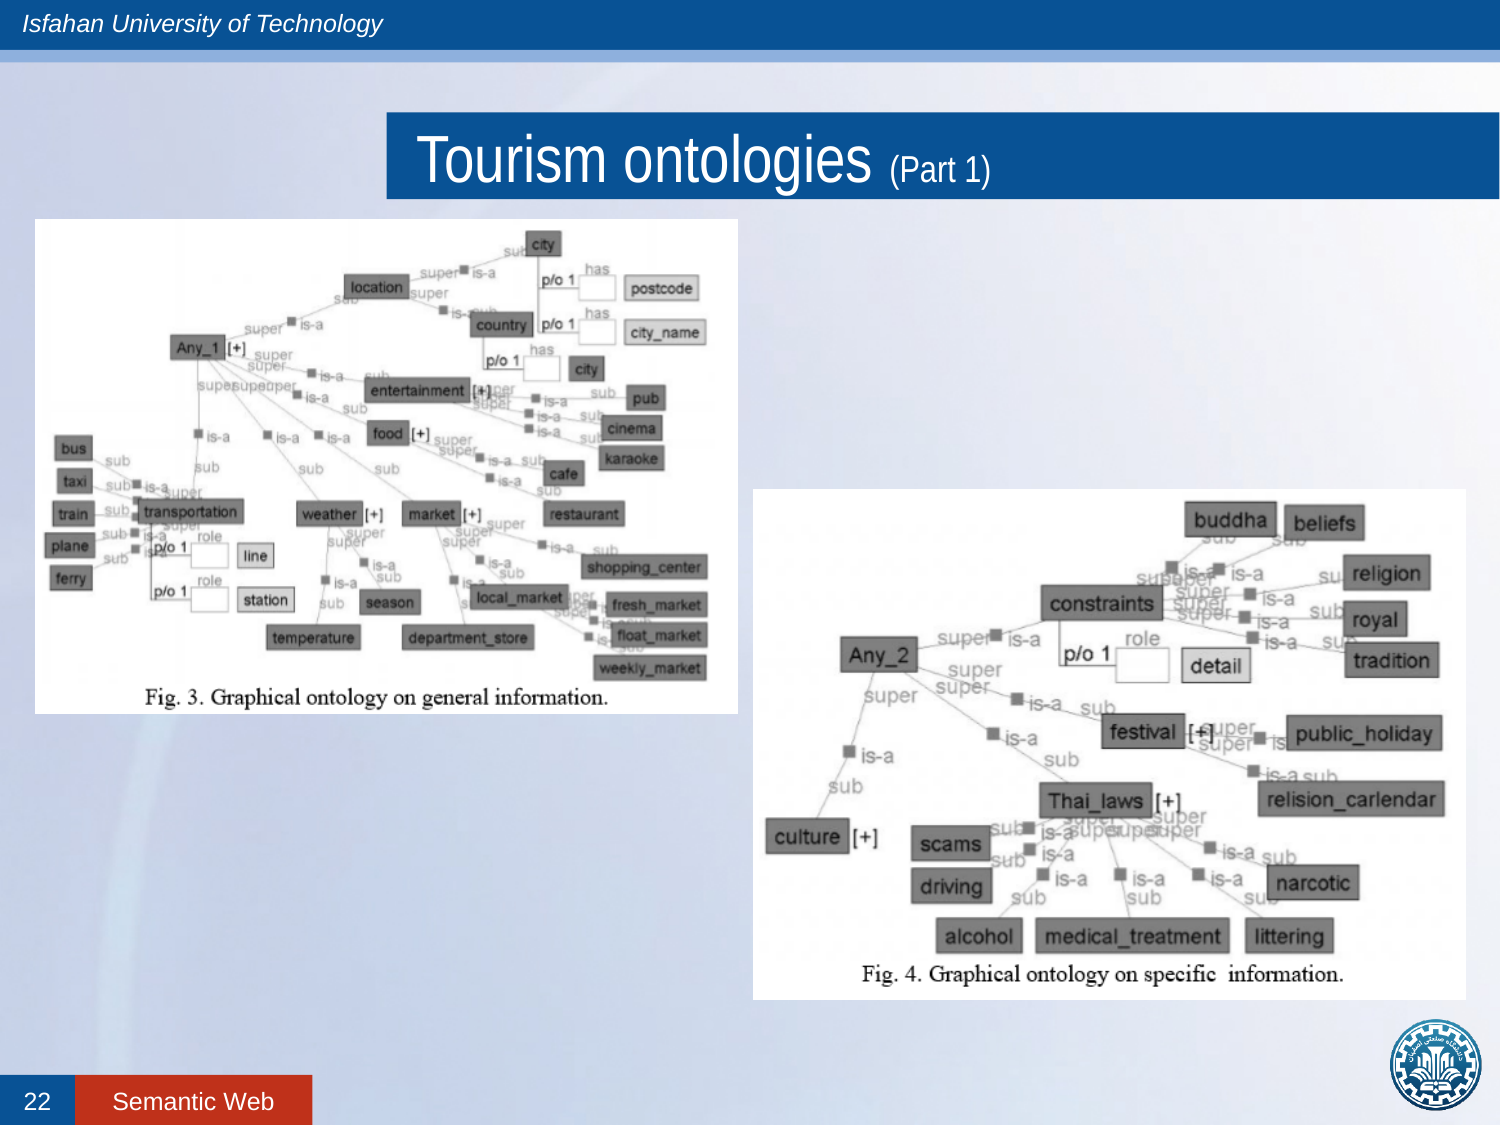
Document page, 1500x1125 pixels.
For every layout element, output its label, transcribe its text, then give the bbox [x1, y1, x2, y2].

picture [0, 63, 1500, 1125]
footer Semantic Web [75, 1074, 313, 1125]
slide_number 22 [0, 1074, 75, 1125]
title Tourism ontologies (Part 1) [386, 111, 1500, 200]
